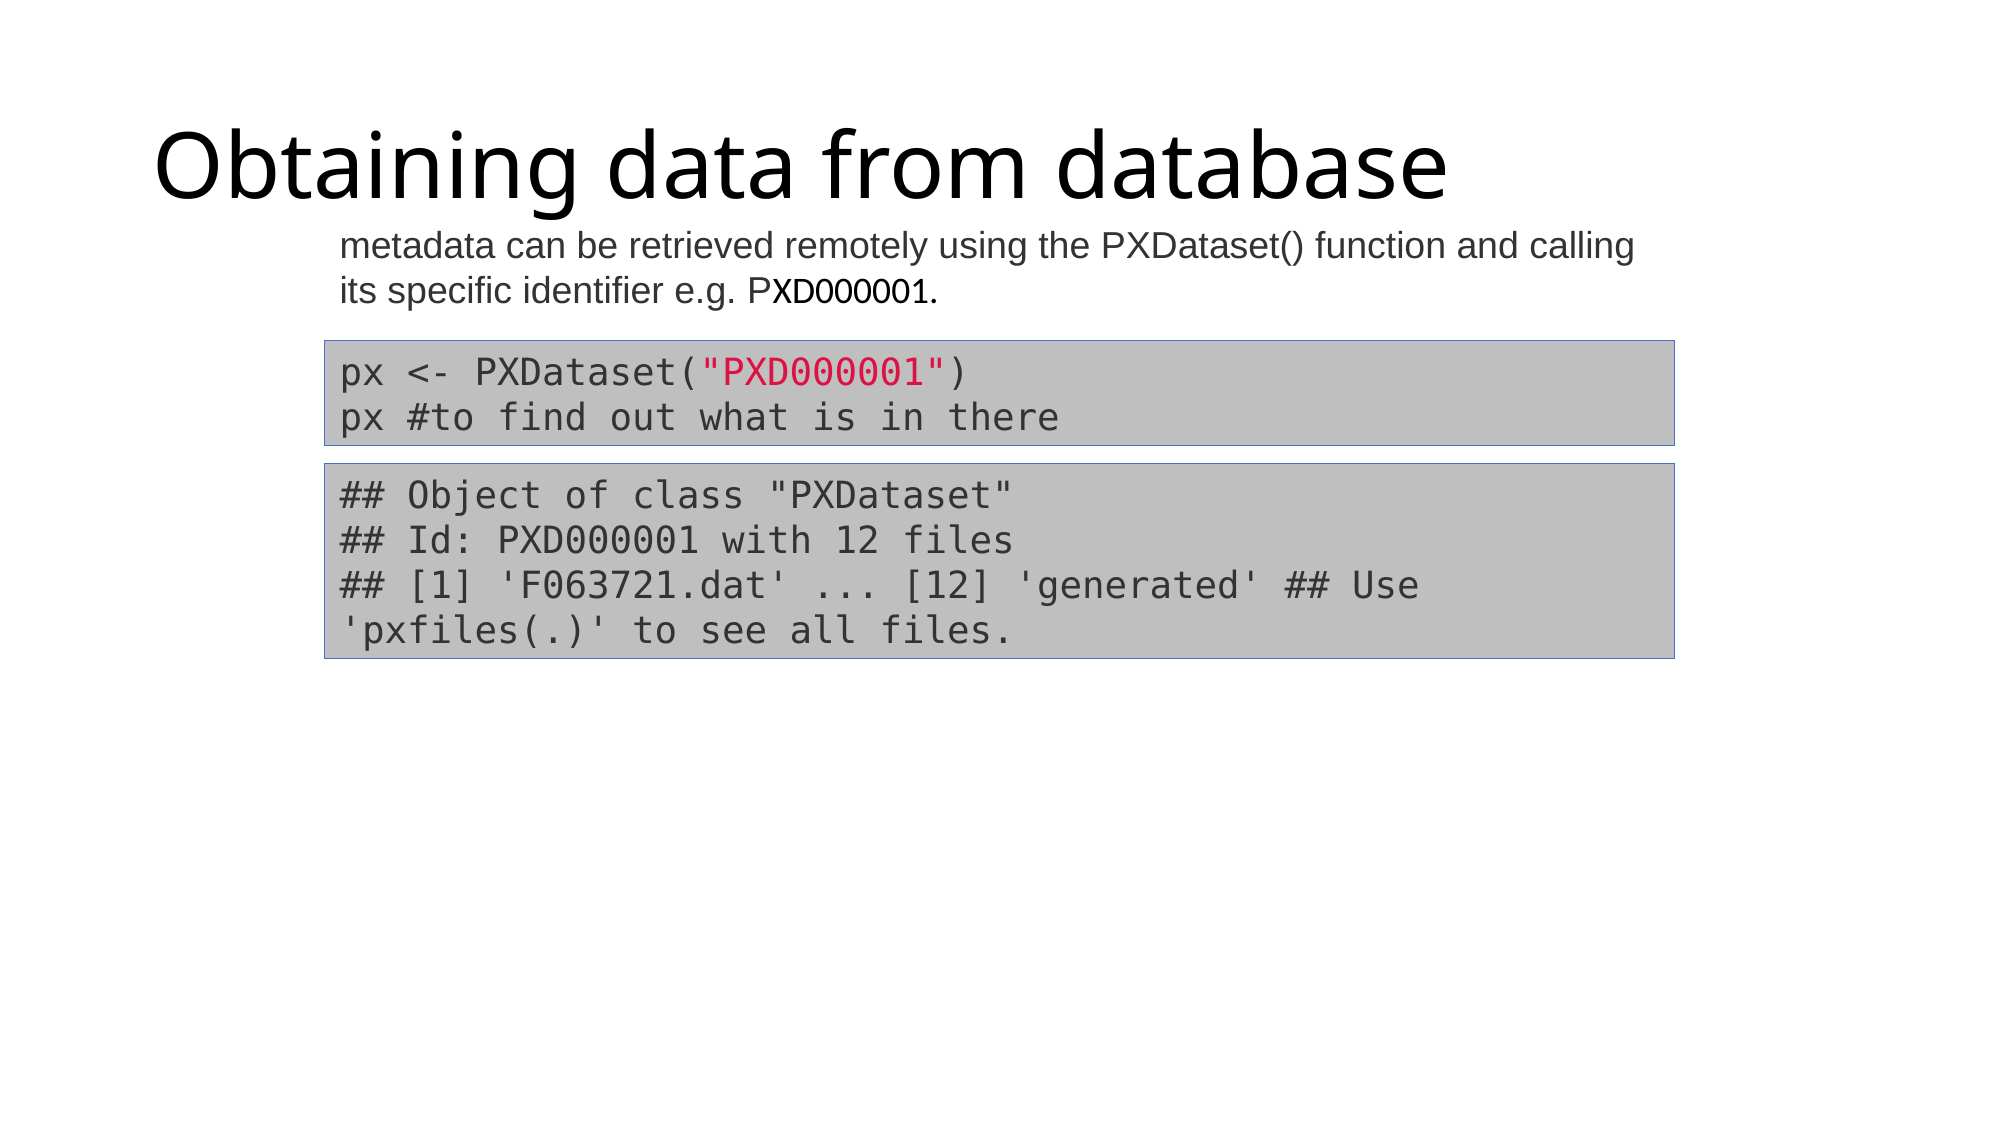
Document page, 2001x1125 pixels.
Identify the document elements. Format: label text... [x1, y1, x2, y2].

title Obtaining data from database [137, 59, 1863, 278]
text_box px <- PXDataset("PXD000001") px #to find out what is in there [324, 340, 1675, 446]
text_box ## Object of class "PXDataset" ## Id: PXD000001 with 12 files ## [1] 'F063721.dat' ... [12] 'generated' ## Use 'pxfiles(.)' to see all files. [324, 463, 1675, 659]
text_box metadata can be retrieved remotely using the PXDataset() function and calling its specific identifier e.g. PXD000001. [324, 213, 1675, 319]
